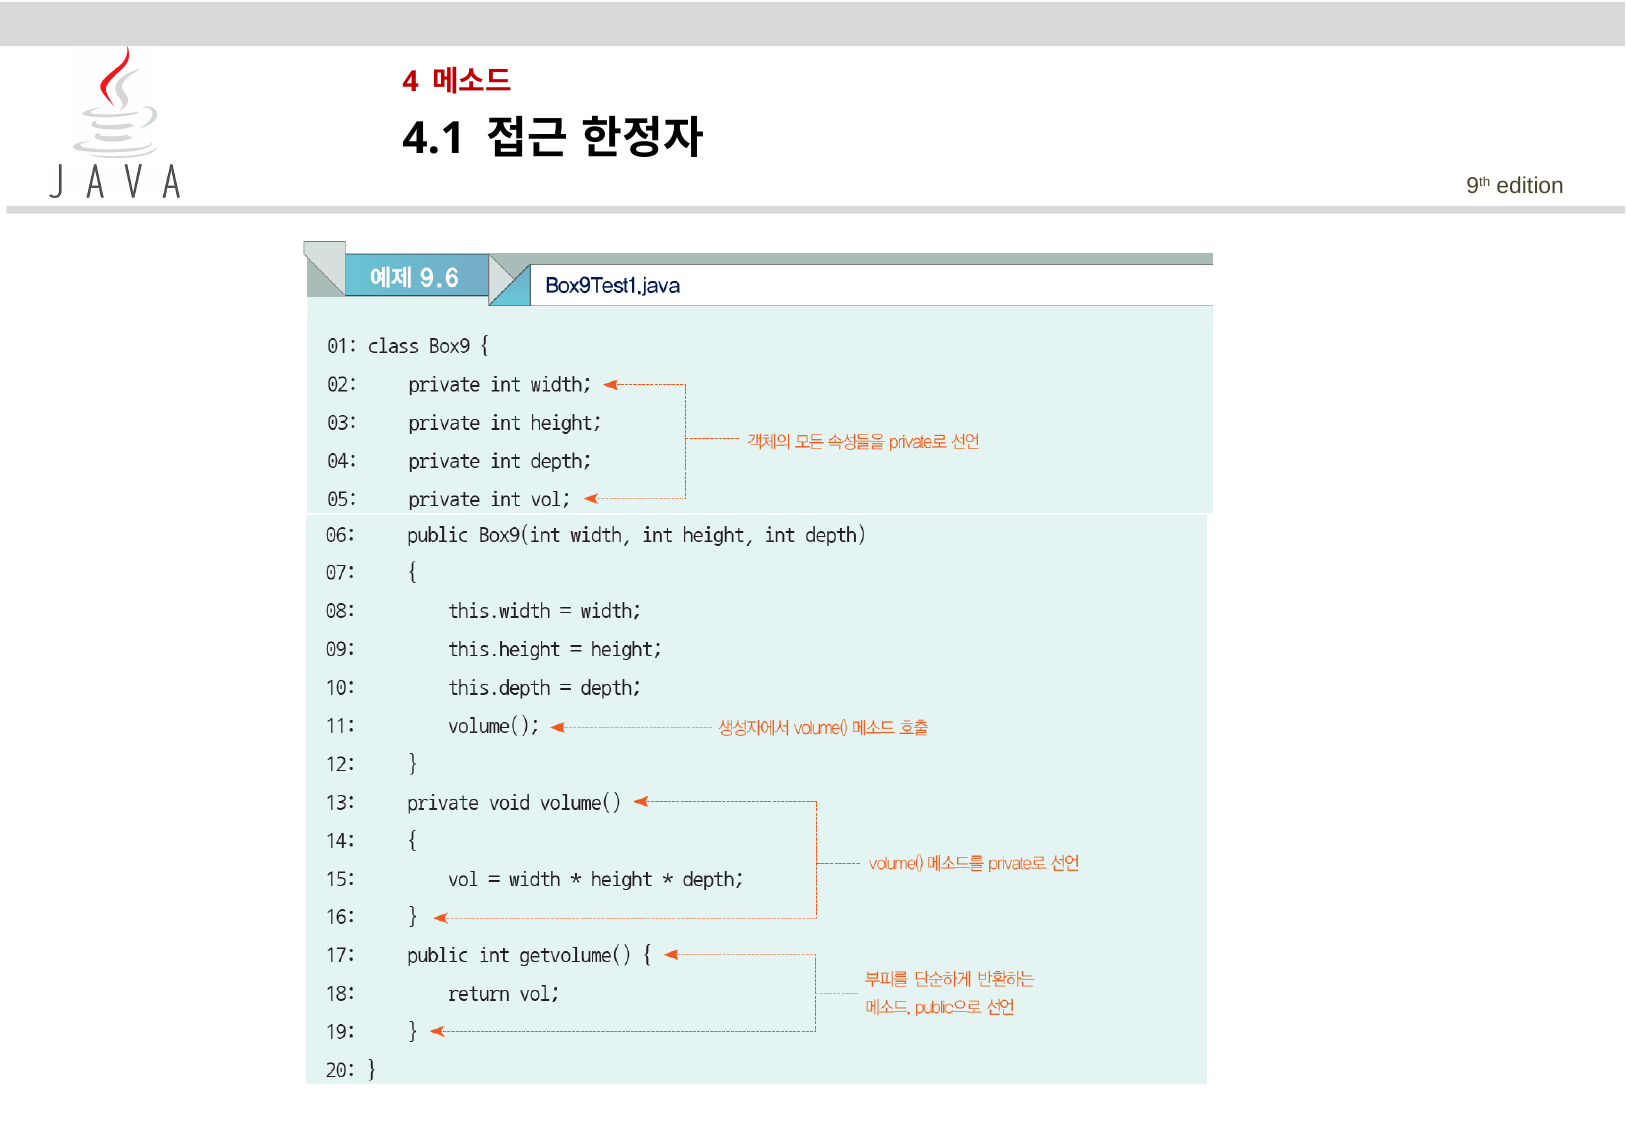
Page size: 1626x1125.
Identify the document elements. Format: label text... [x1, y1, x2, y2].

list 4.1 접근 한정자 [387, 101, 1545, 171]
title 4 메소드 [387, 54, 1393, 105]
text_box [299, 237, 1213, 1084]
picture [73, 46, 157, 158]
picture [49, 164, 180, 198]
